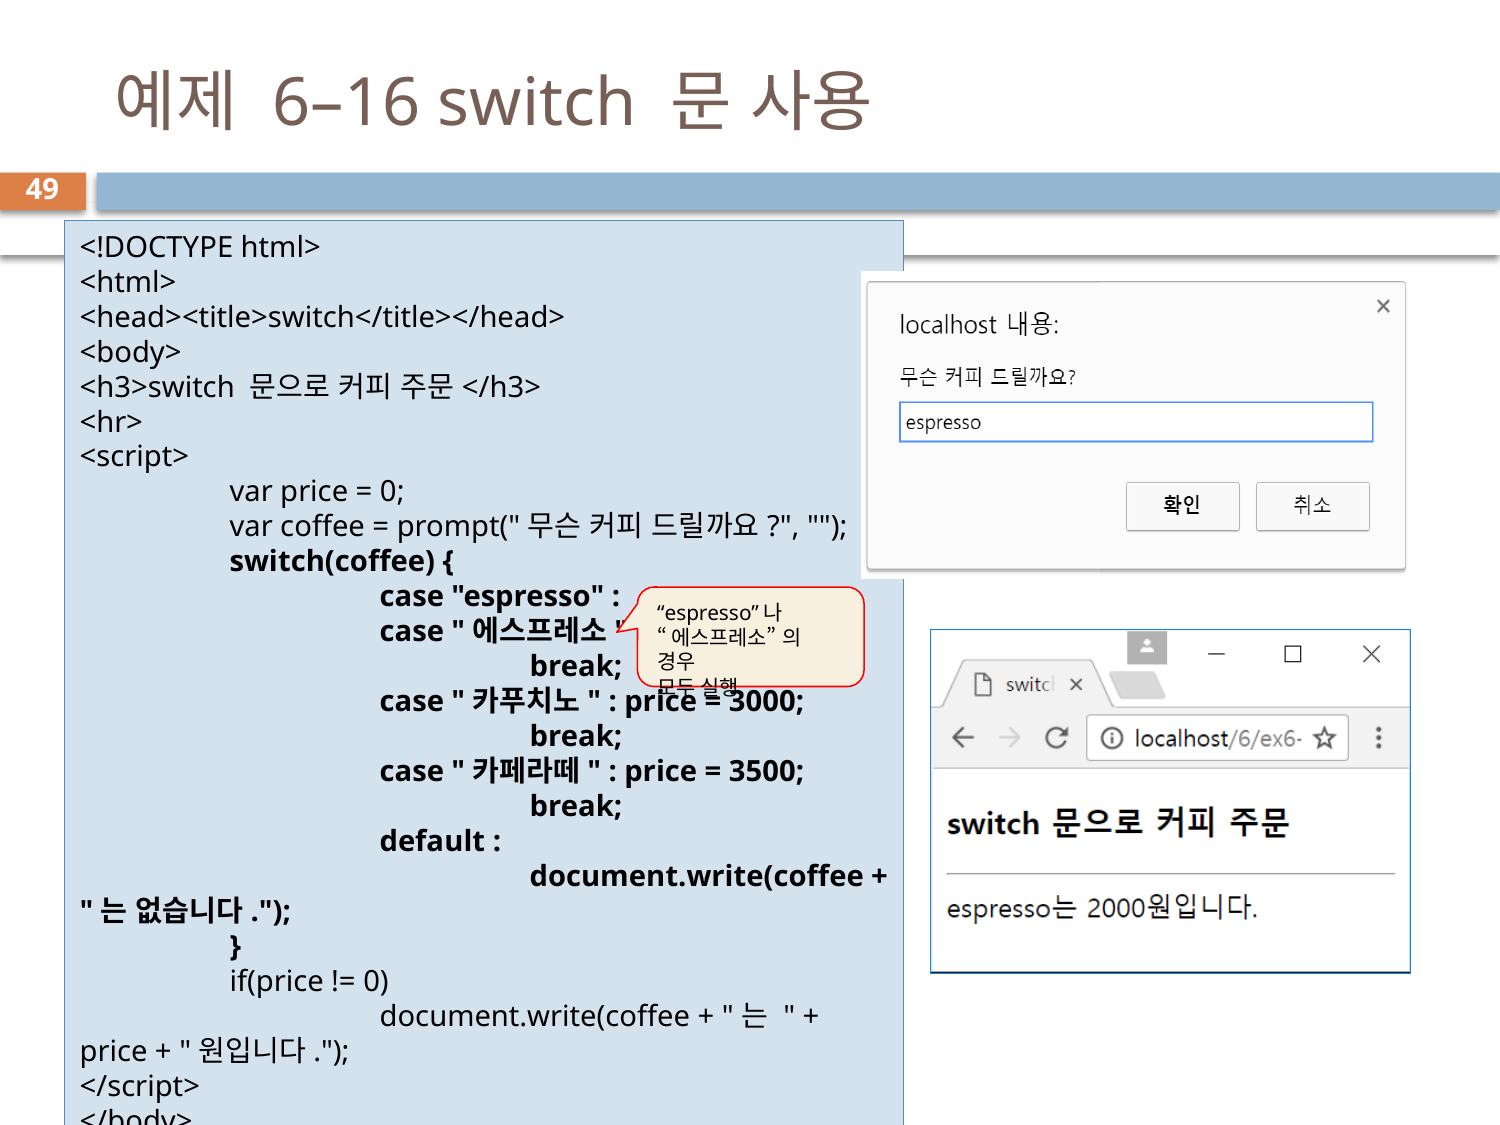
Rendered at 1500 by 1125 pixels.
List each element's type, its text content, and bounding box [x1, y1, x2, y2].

text_box “espresso”나 “에스프레소” 의 경우 모두 실행 [615, 585, 866, 689]
slide_number 49 [0, 170, 87, 211]
text_box <!DOCTYPE html> <html> <head><title>switch</title></head> <body> <h3>switch 문으로 커피 주문</h3> <hr> <script> var price = 0; var coffee = prompt("무슨 커피 드릴까요?", ""); switch(coffee) { case "espresso" : case "에스프레소" : price = 2000; break; case "카푸치노" : price = 3000; break; case "카페라떼" : price = 3500; break; default : document.write(coffee + "는 없습니다."); } if(price != 0) document.write(coffee + "는 " + price + "원입니다."); </script> </body> </html> [64, 220, 904, 1125]
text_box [860, 270, 1412, 580]
title 예제 6–16 switch 문 사용 [99, 37, 1438, 161]
picture [929, 628, 1412, 974]
